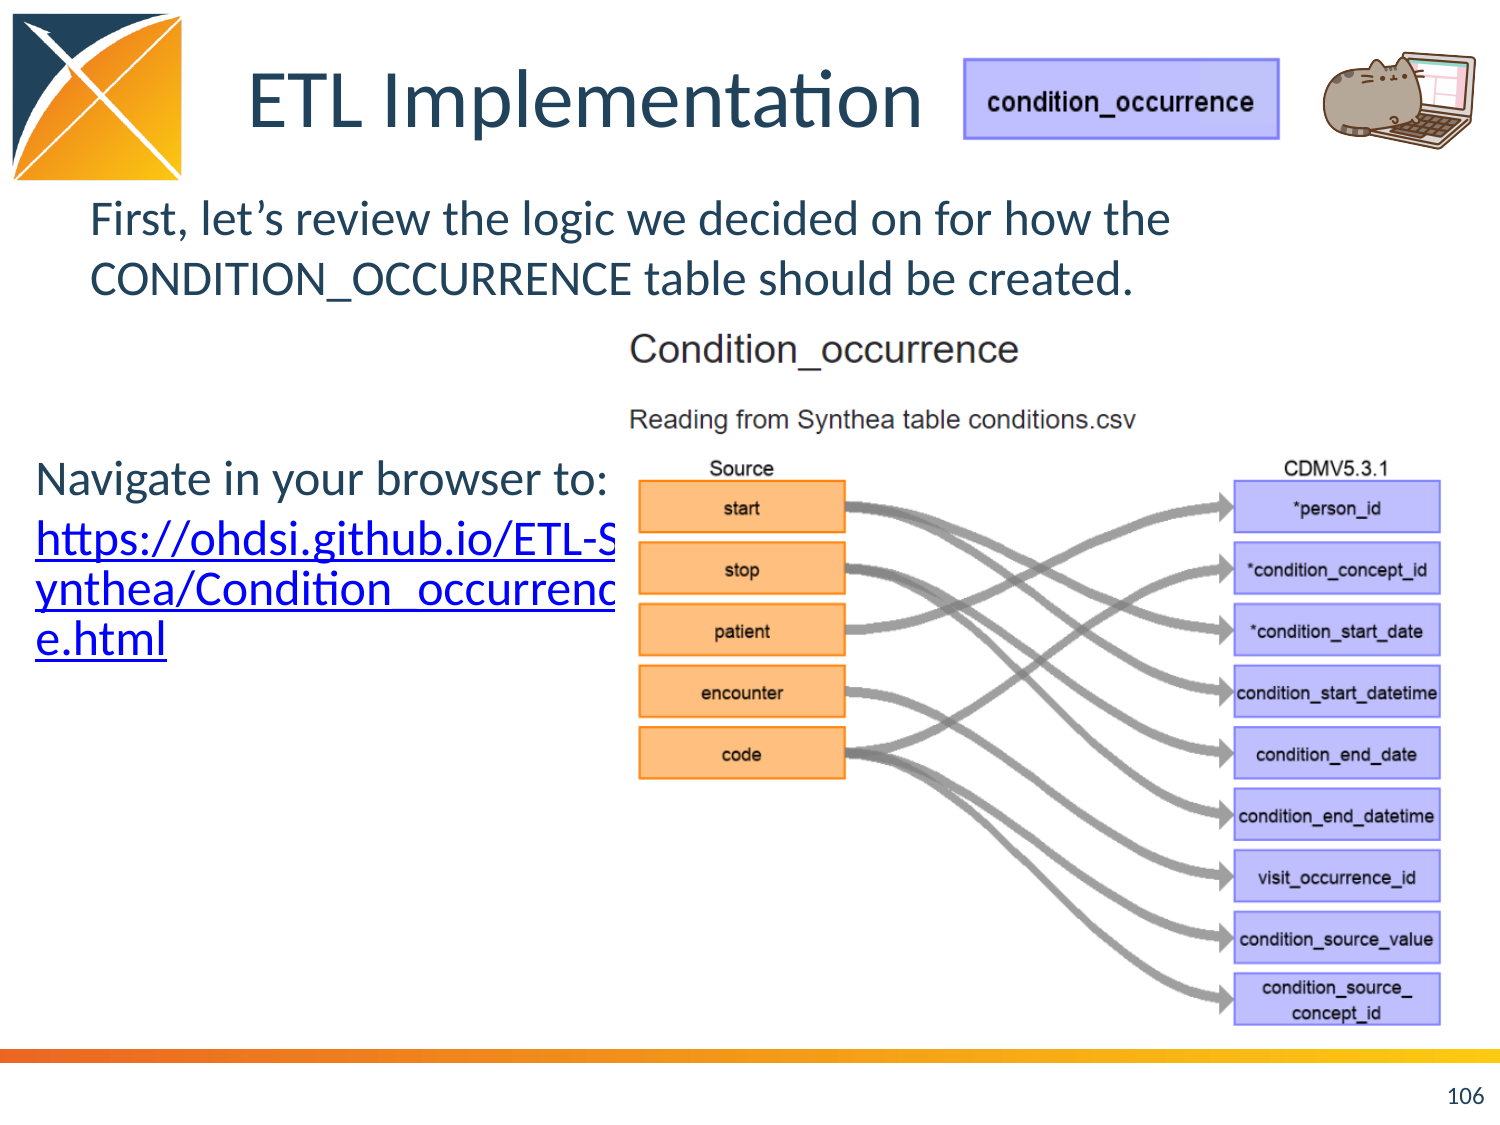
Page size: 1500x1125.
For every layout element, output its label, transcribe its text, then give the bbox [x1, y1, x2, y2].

title ETL Implementation [187, 24, 985, 163]
text_box Navigate in your browser to: https://ohdsi.github.io/ETL-Synthea/Condition_occurrence.html [20, 437, 610, 640]
picture [954, 52, 1288, 149]
picture [615, 316, 1450, 1037]
picture [0, 0, 206, 200]
slide_number 106 [1149, 1065, 1500, 1125]
text_box First, let’s review the logic we decided on for how the CONDITION_OCCURRENCE table should be created. [74, 178, 1425, 335]
picture [1312, 9, 1495, 192]
